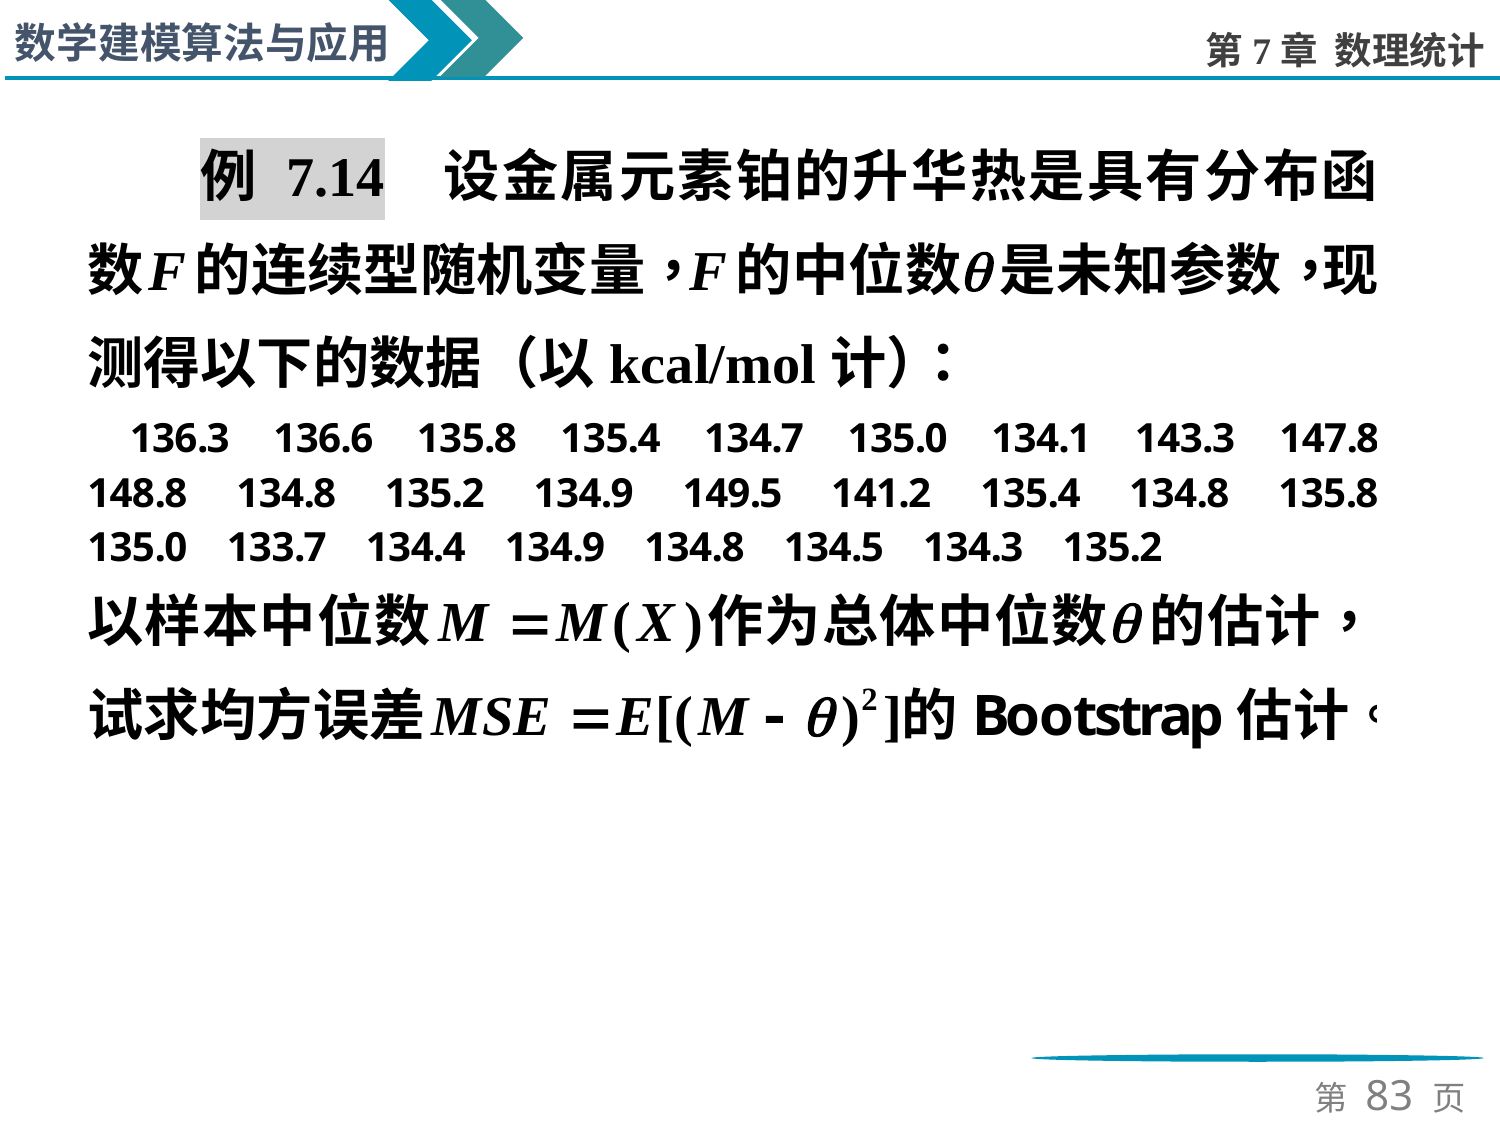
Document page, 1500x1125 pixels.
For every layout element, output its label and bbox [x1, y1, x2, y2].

text_box [87, 132, 1377, 766]
